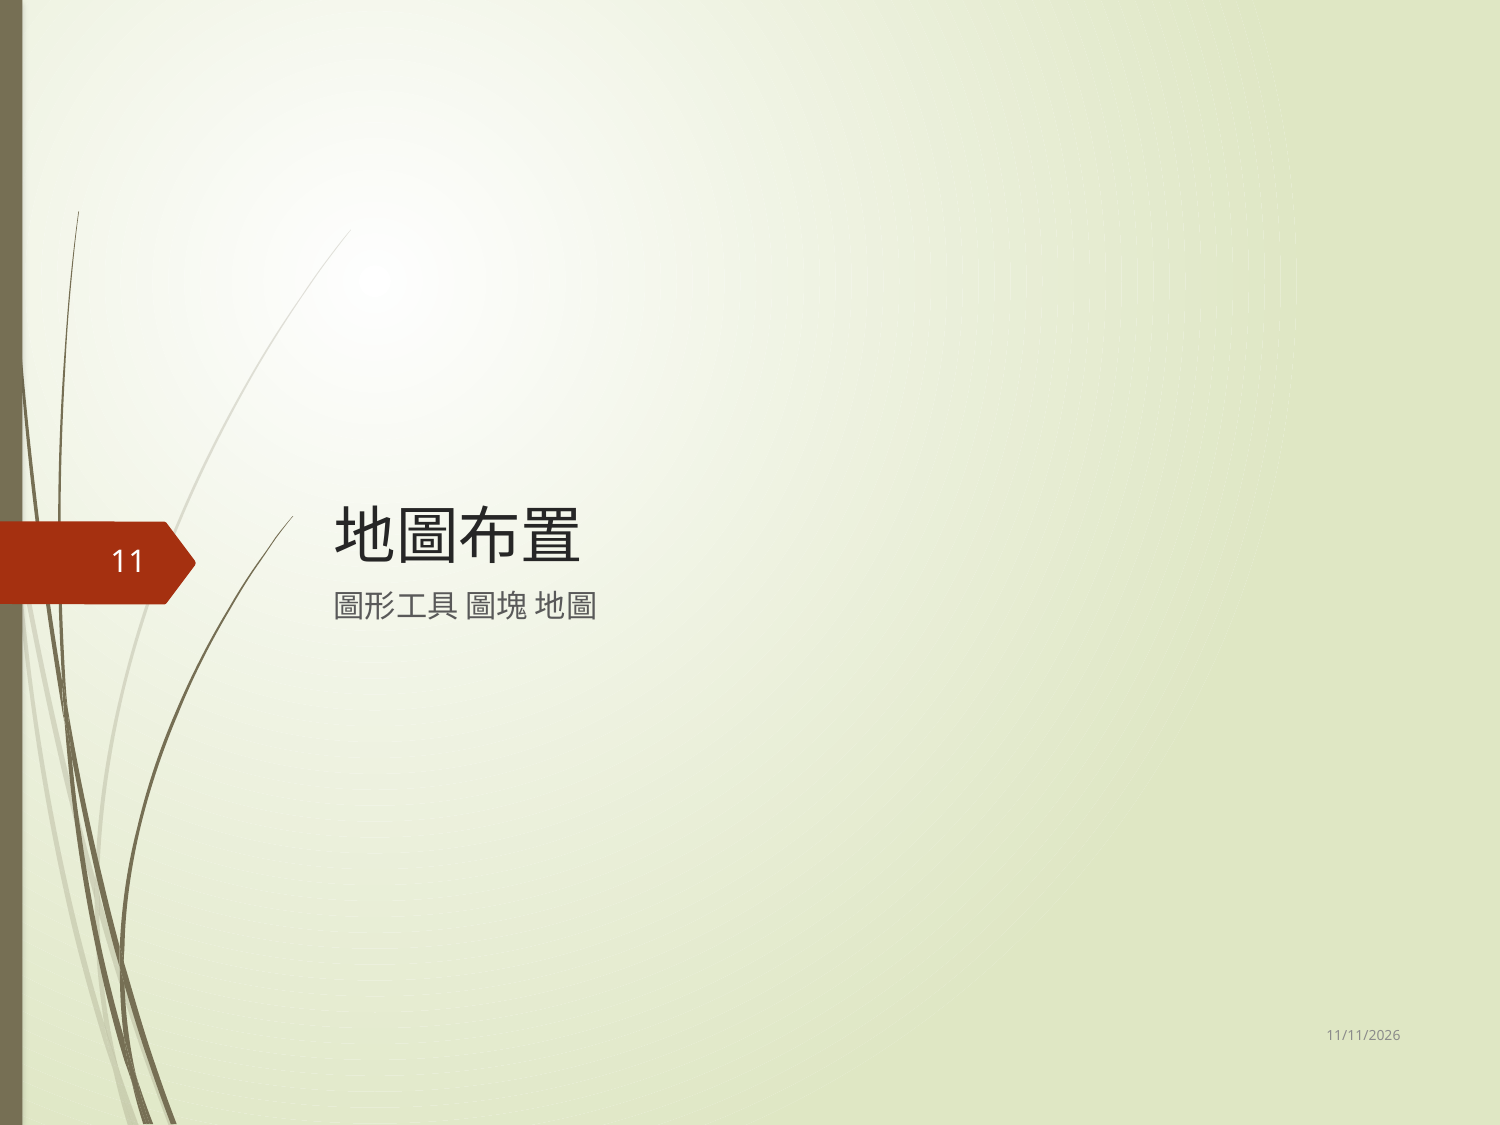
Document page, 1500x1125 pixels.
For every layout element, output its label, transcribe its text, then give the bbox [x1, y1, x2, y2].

list 圖形工具 圖塊 地圖 [318, 579, 1416, 721]
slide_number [1274, 1005, 1416, 1067]
title 地圖布置 [318, 337, 1416, 579]
slide_number 11 [65, 532, 162, 593]
